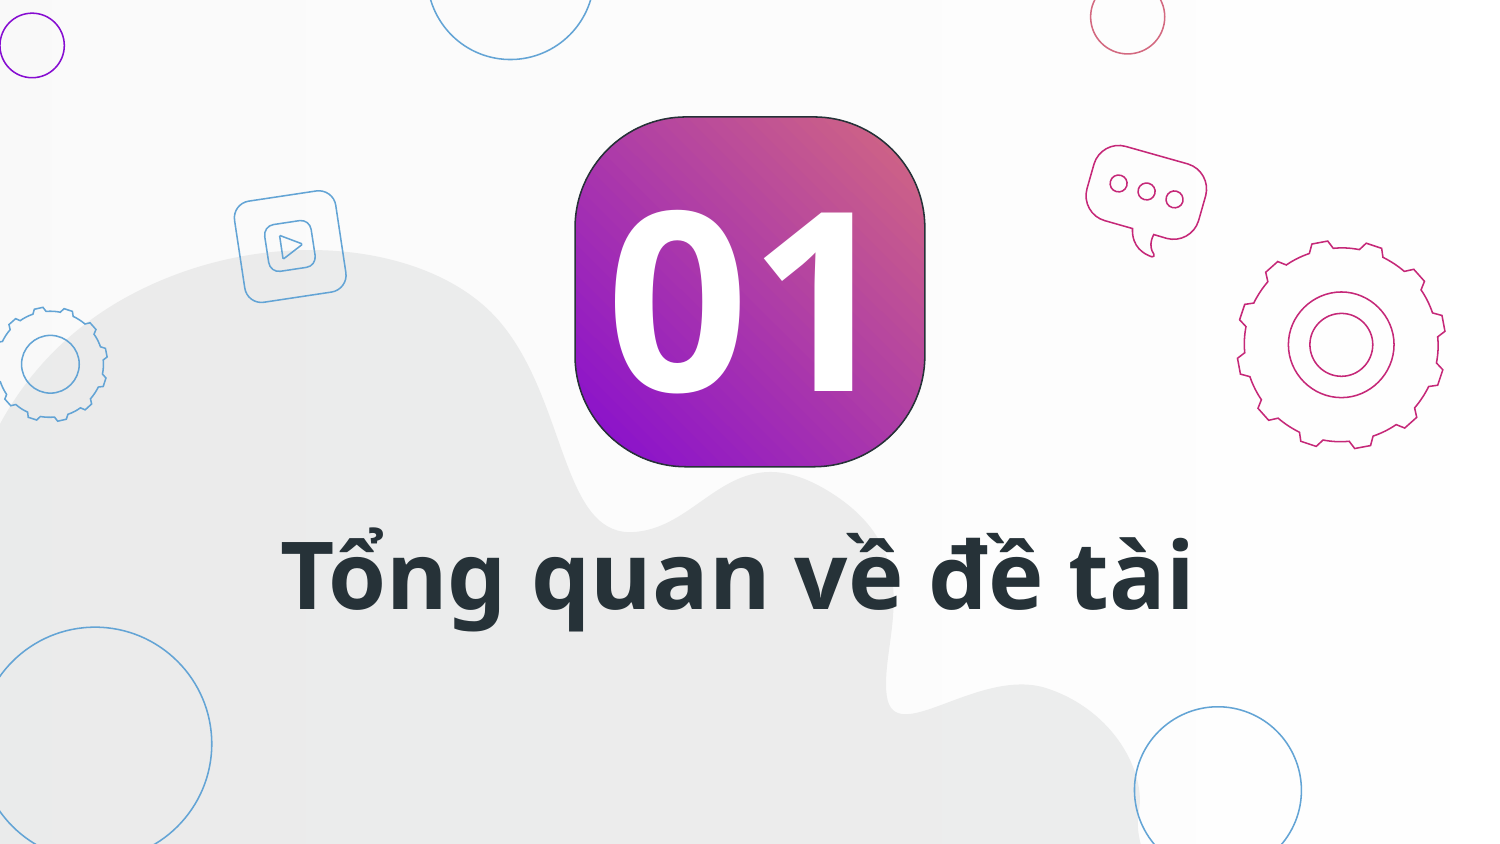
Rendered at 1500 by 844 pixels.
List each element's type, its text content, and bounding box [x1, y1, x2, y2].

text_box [1073, 138, 1214, 267]
text_box [606, 433, 894, 467]
title Tổng quan về đề tài [188, 503, 1312, 642]
text_box [606, 116, 894, 151]
title 01 [515, 151, 985, 433]
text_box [231, 188, 349, 305]
